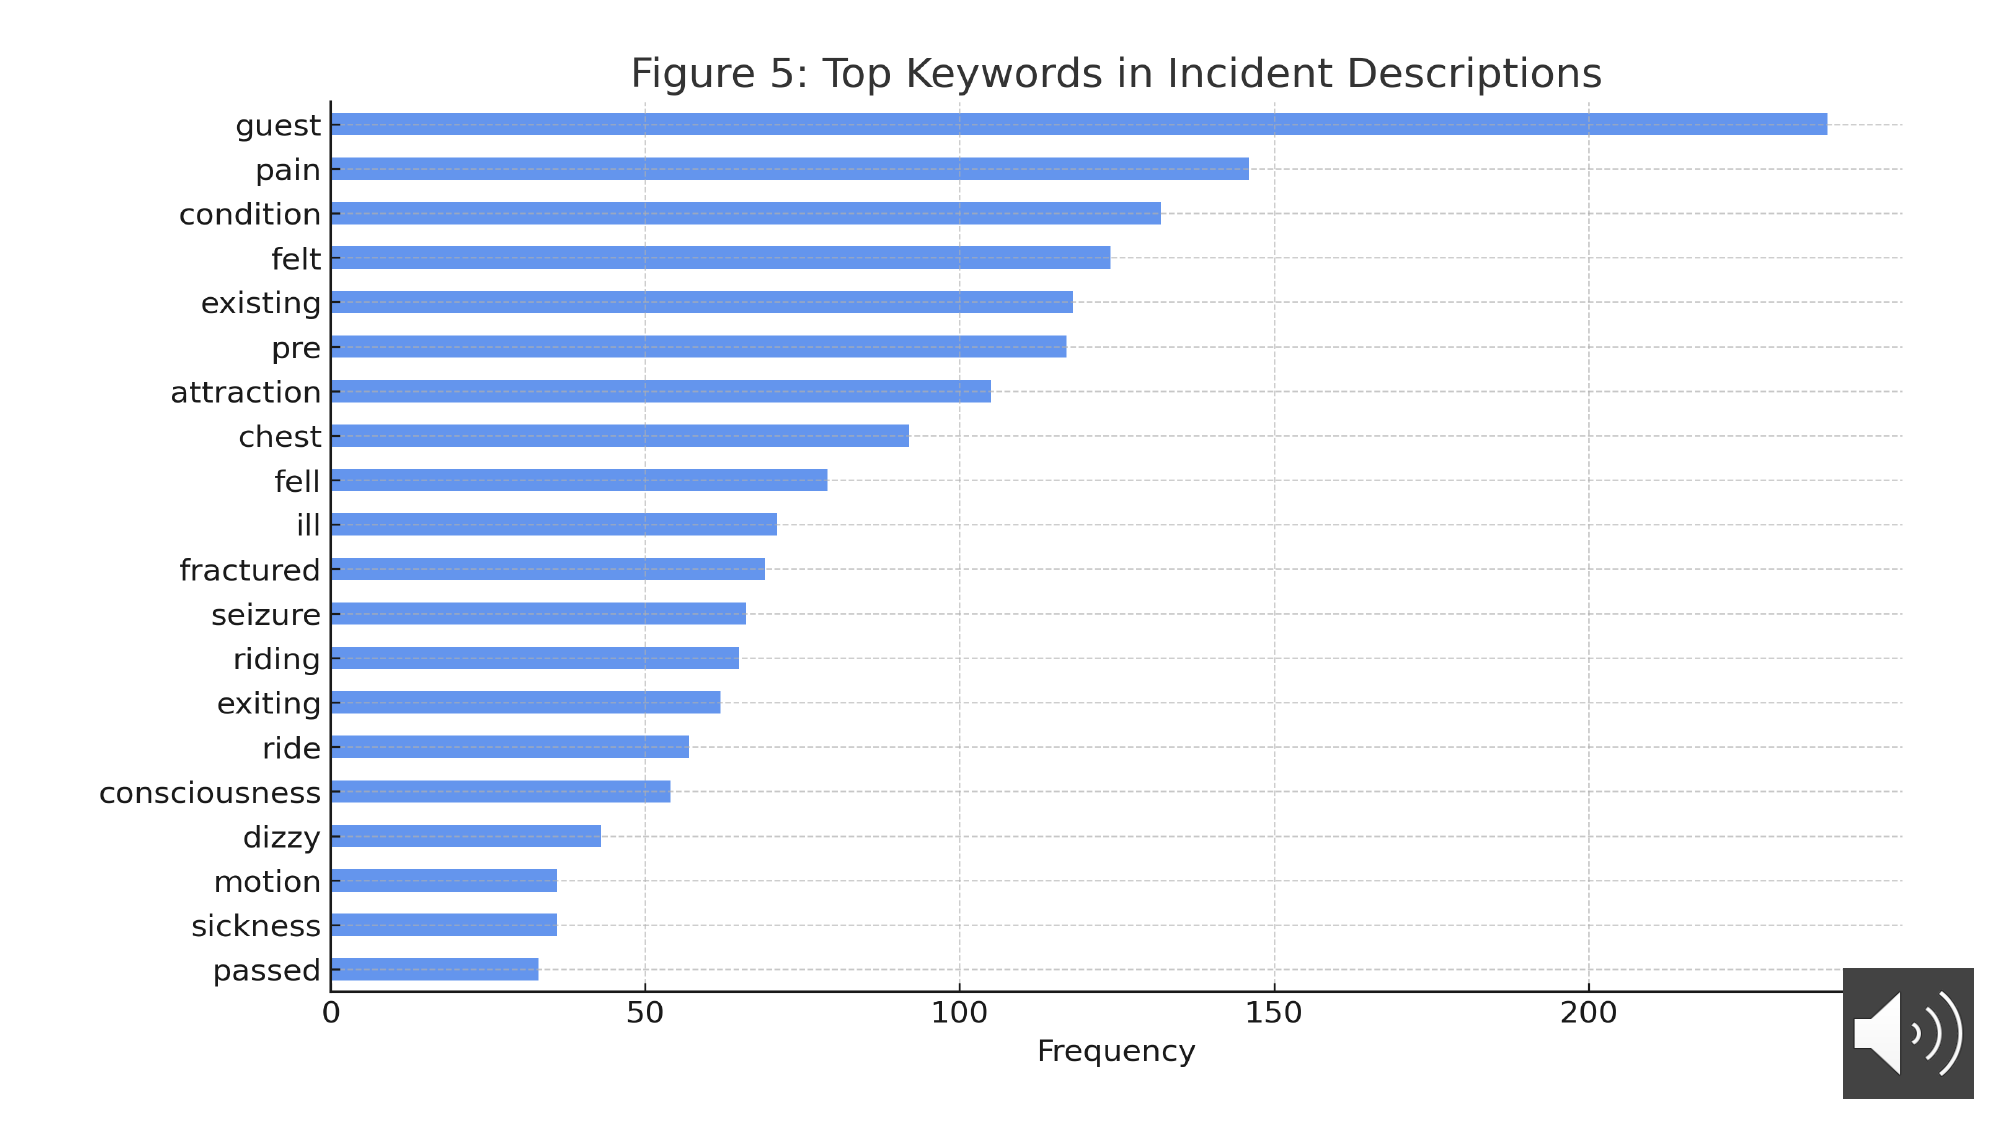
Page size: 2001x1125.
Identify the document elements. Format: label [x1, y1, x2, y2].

list [70, 30, 1930, 1095]
picture [1841, 966, 1975, 1100]
